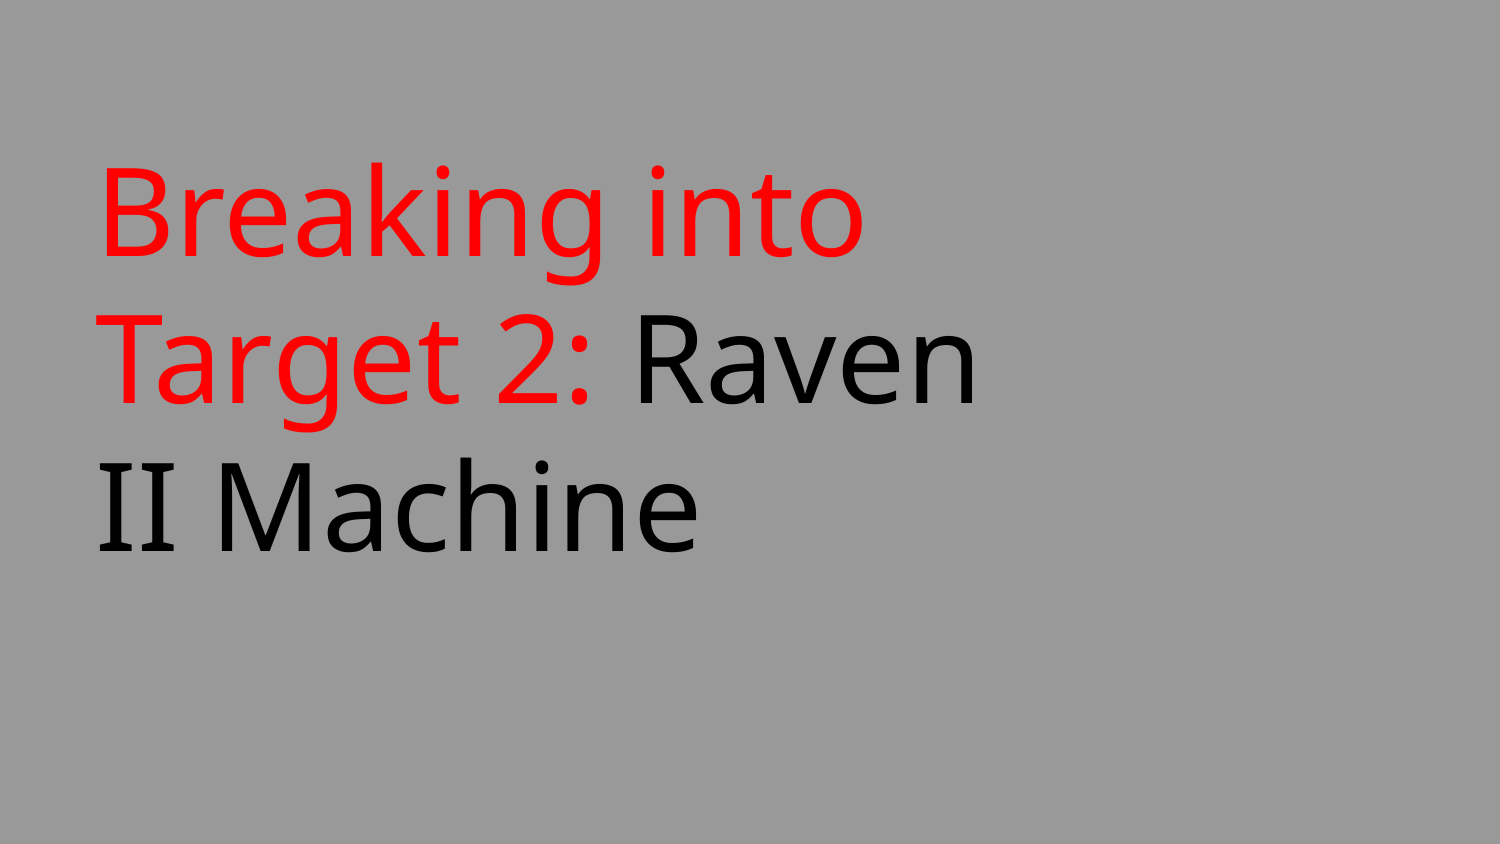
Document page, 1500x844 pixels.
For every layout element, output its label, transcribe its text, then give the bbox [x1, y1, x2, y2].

title Breaking into Target 2: Raven II Machine [80, 86, 1012, 757]
